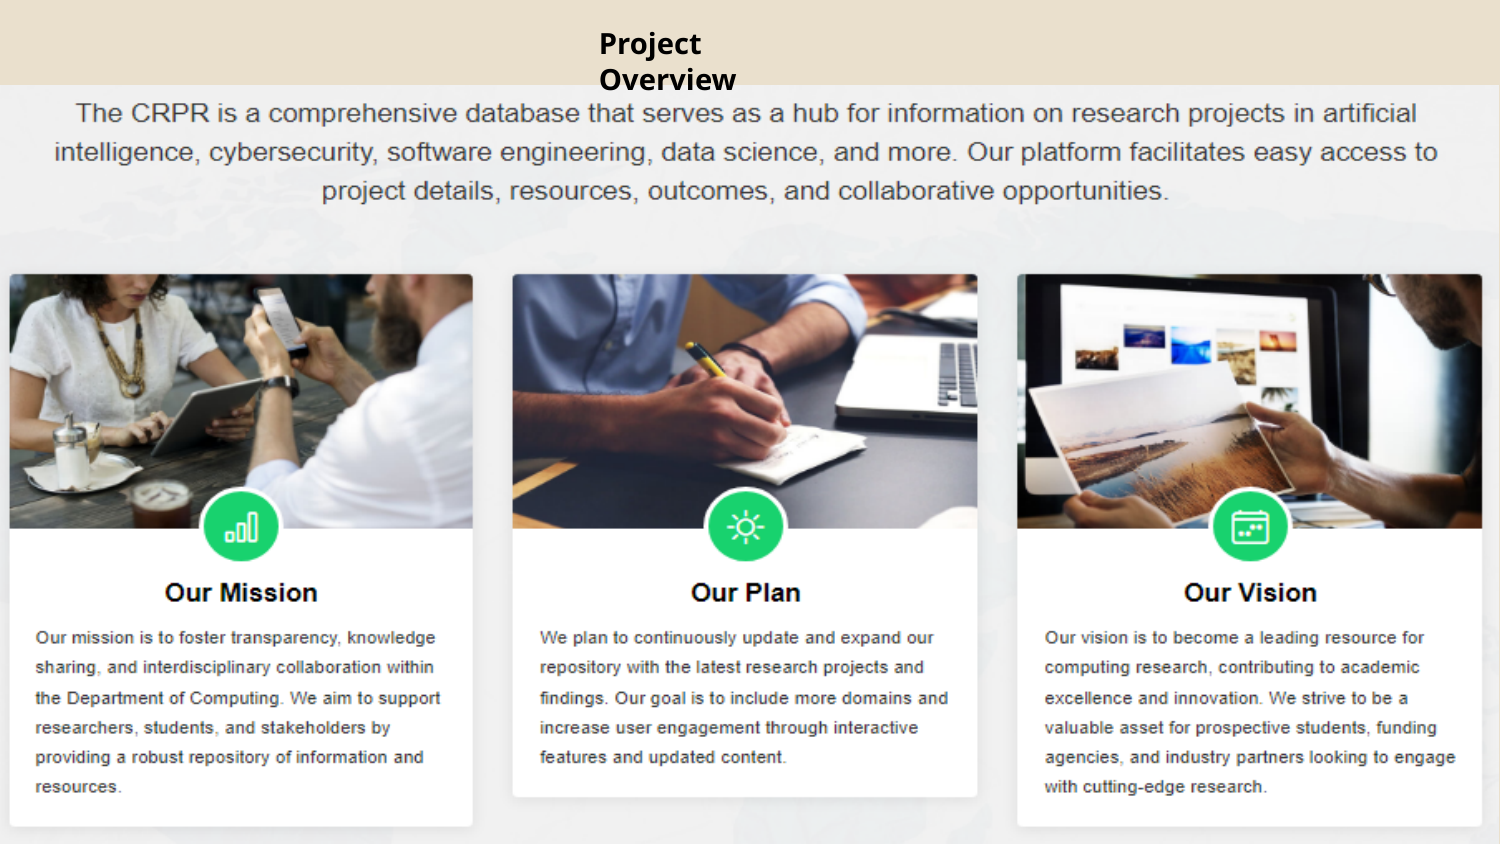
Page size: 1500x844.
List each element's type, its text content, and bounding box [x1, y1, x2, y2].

text_box Project Overview [584, 18, 850, 84]
picture [0, 85, 1499, 844]
